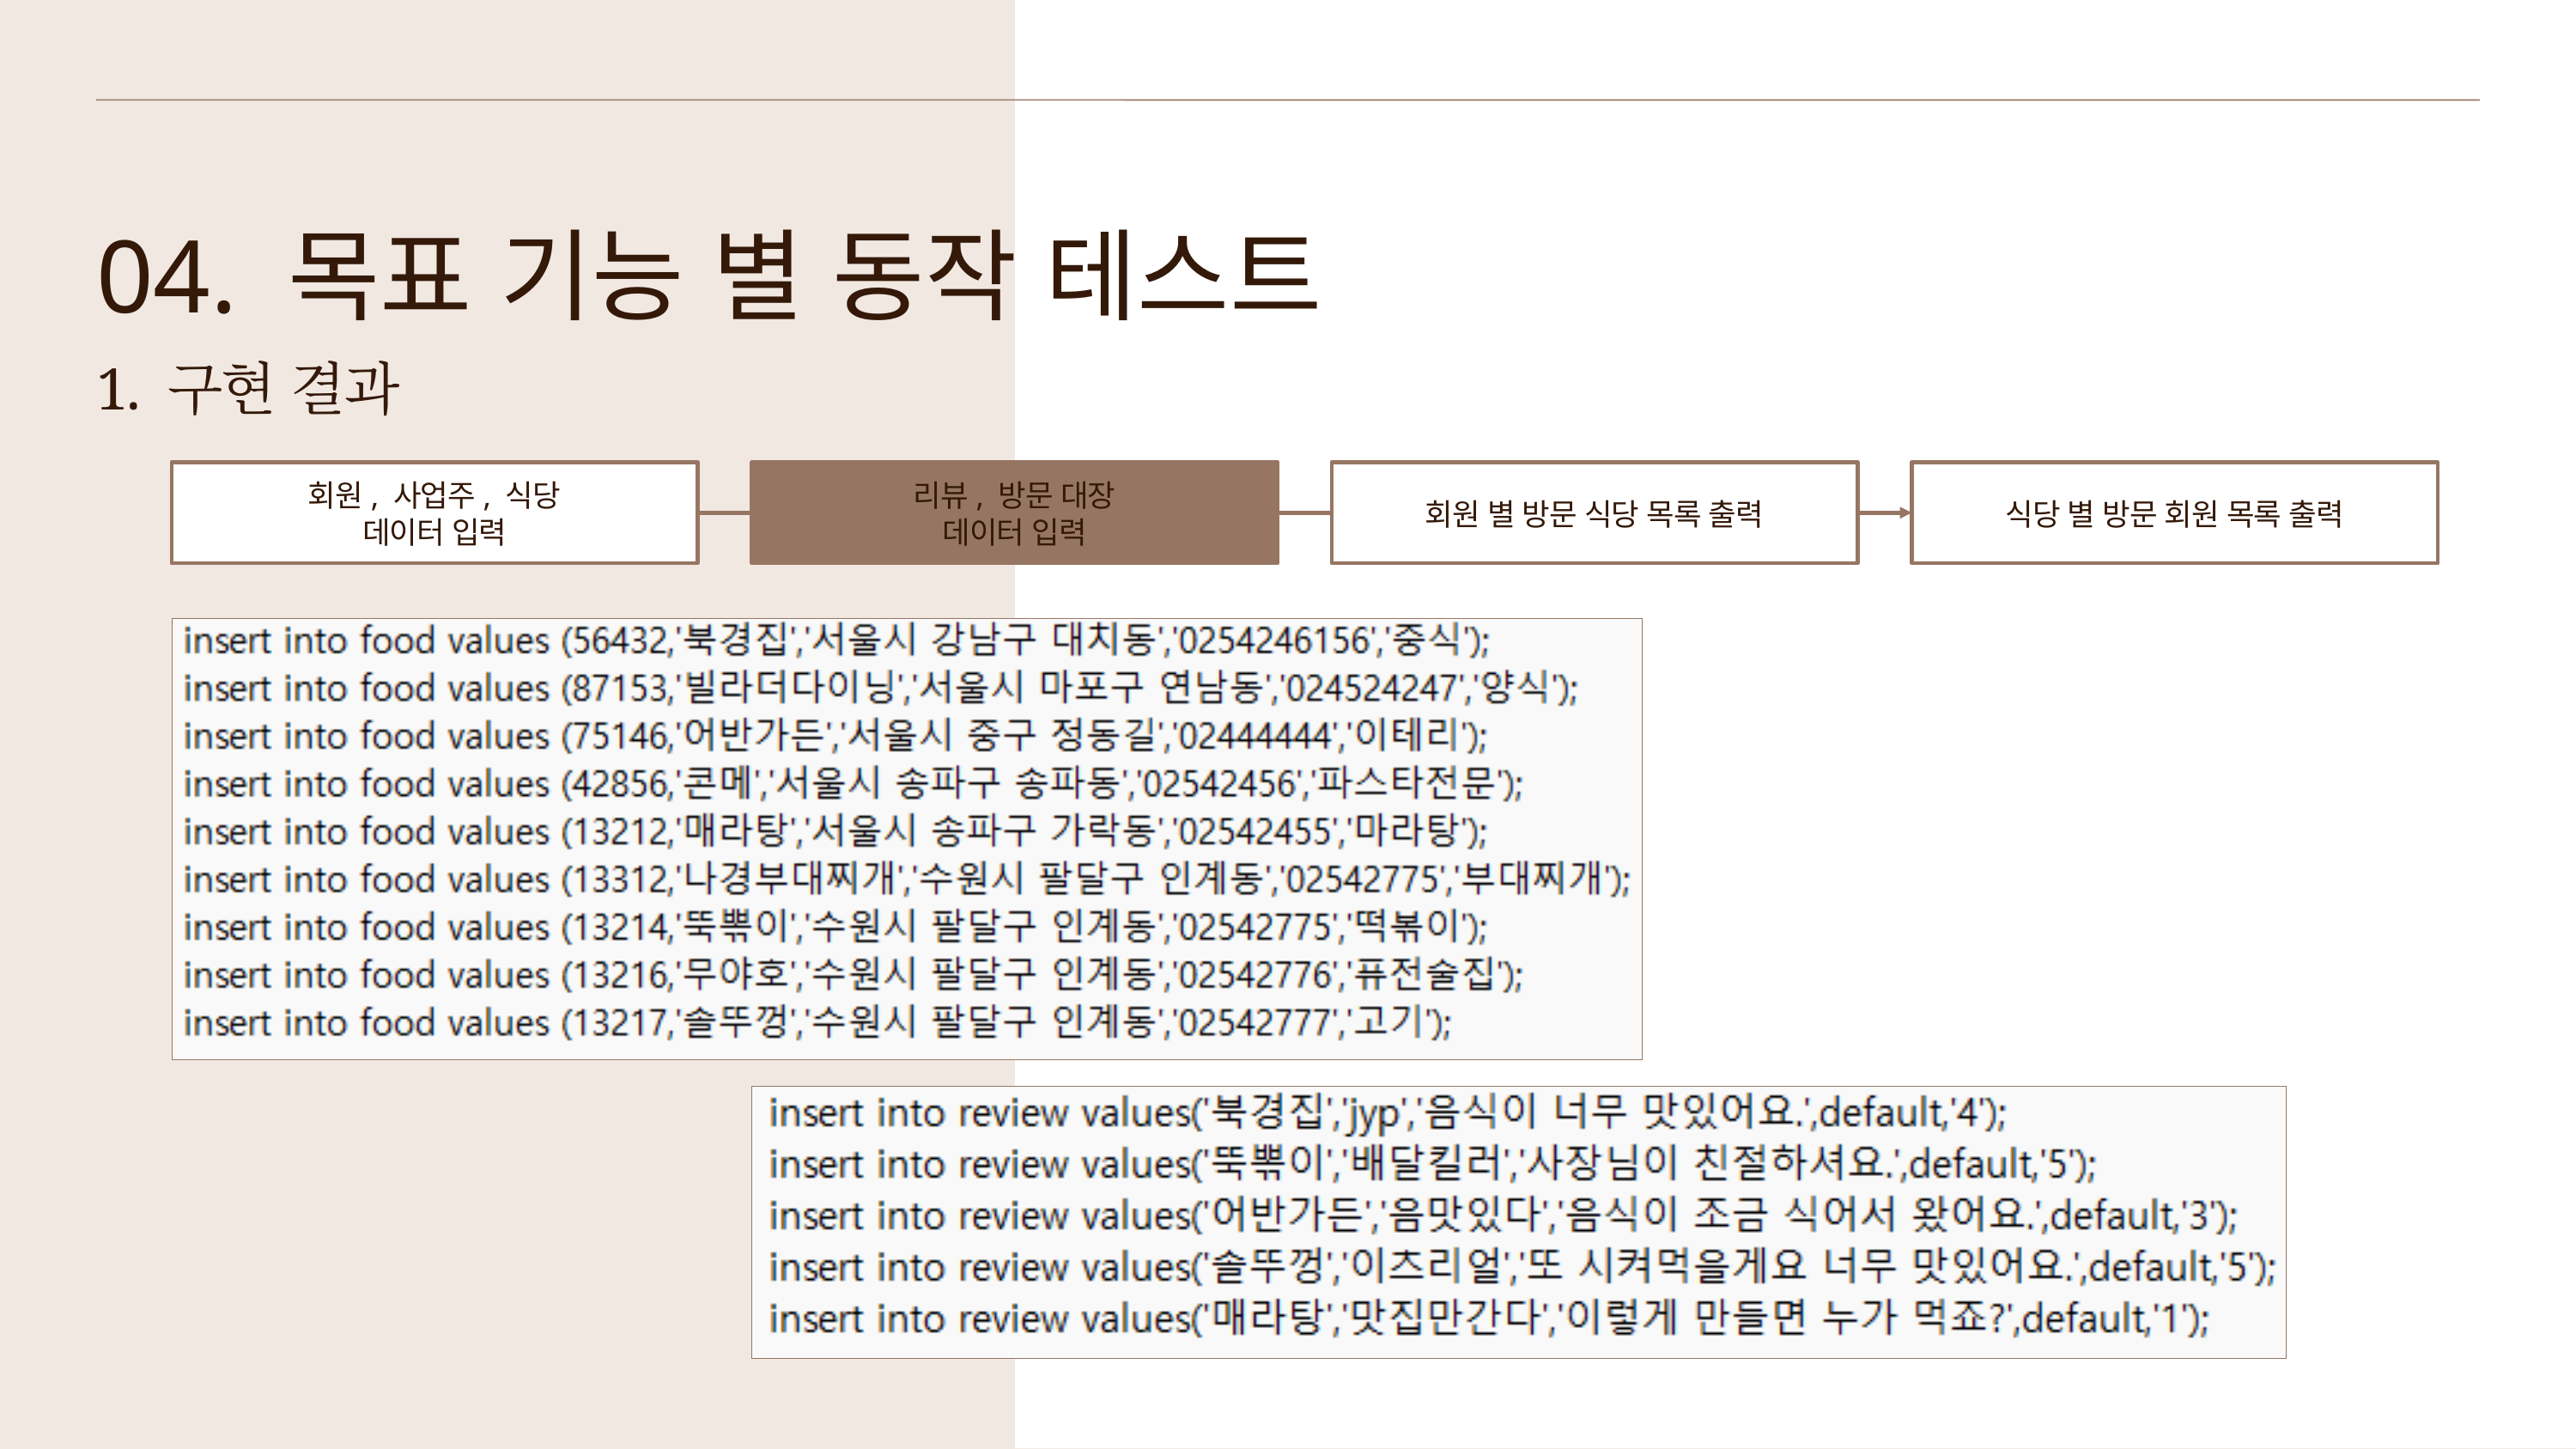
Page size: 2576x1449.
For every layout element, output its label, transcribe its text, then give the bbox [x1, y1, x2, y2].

text_box [1014, 0, 2576, 1449]
picture [171, 618, 1643, 1061]
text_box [171, 462, 2439, 564]
picture [751, 1086, 2287, 1359]
text_box 1. 구현 결과 [96, 333, 1149, 422]
text_box 04. 목표 기능 별 동작 테스트 [96, 199, 1535, 334]
